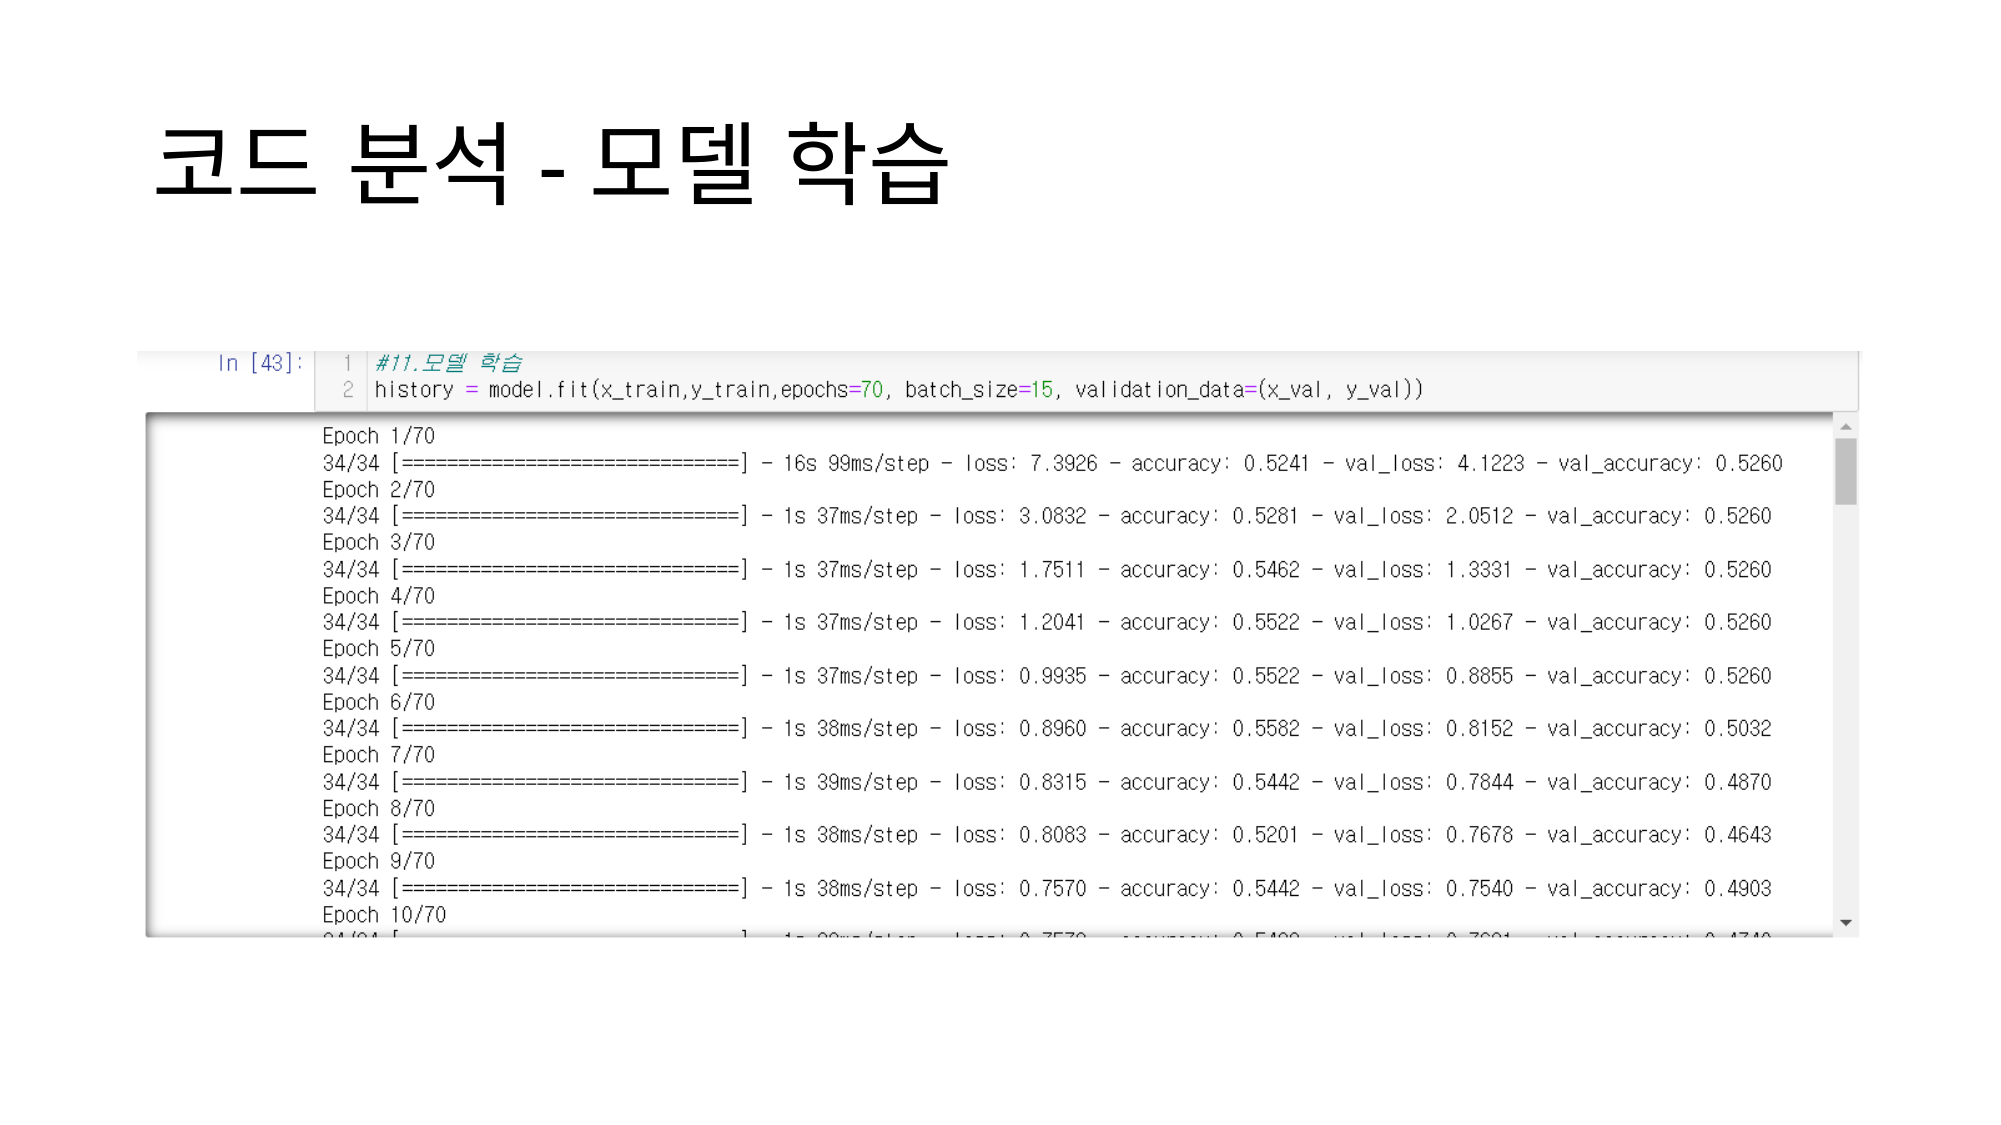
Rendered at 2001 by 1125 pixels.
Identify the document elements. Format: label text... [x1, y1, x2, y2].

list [137, 351, 1863, 945]
title 코드 분석-모델 학습 [137, 59, 1863, 278]
